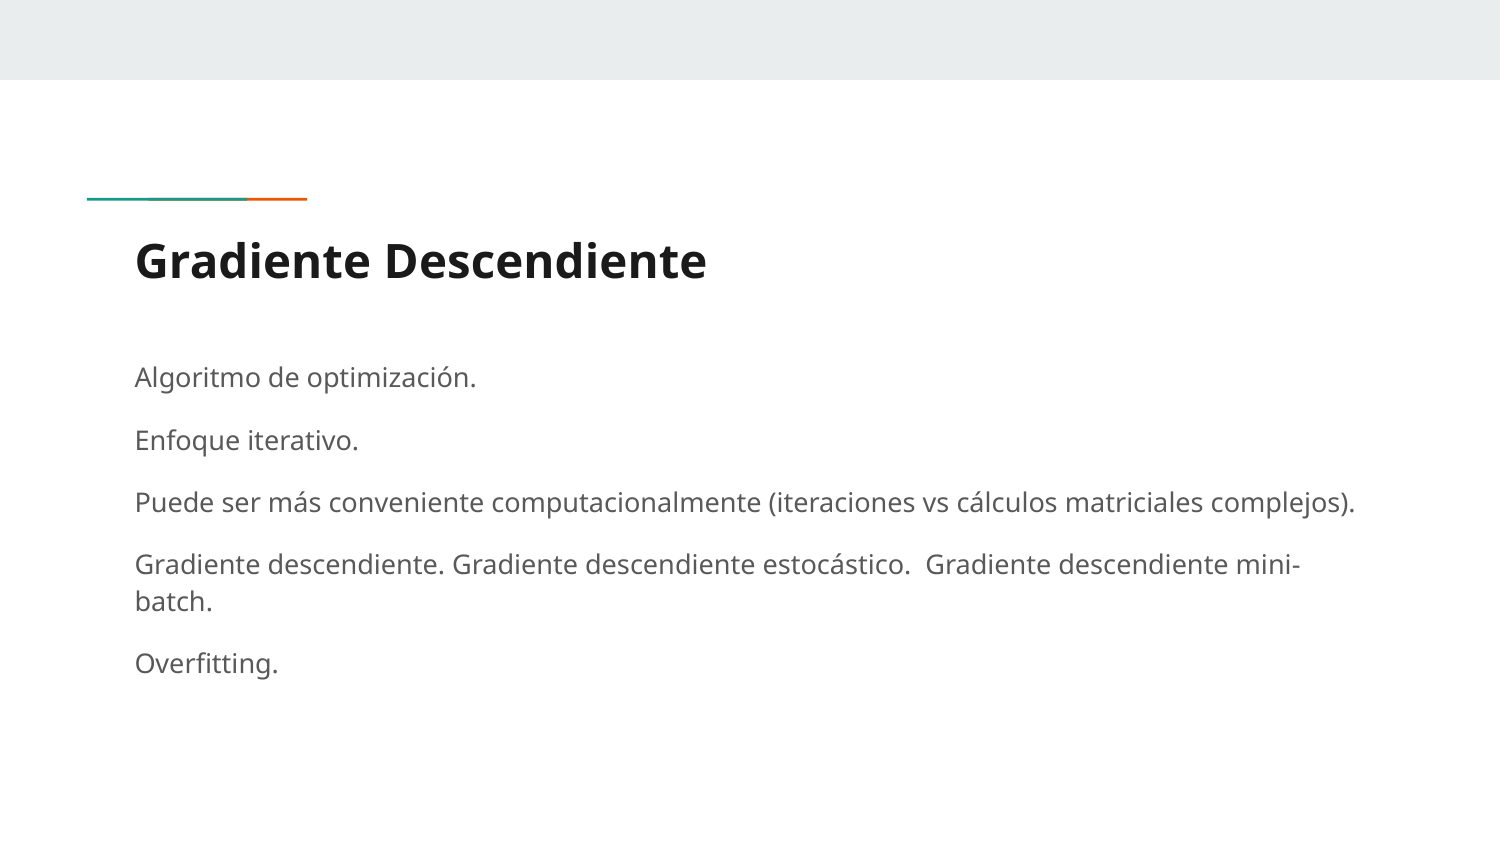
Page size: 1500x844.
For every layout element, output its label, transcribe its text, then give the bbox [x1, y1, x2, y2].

list Algoritmo de optimización. Enfoque iterativo. Puede ser más conveniente computacionalmente (iteraciones vs cálculos matriciales complejos). Gradiente descendiente. Gradiente descendiente estocástico. Gradiente descendiente mini-batch. Overfitting. [119, 341, 1381, 712]
title Gradiente Descendiente [119, 216, 1381, 305]
